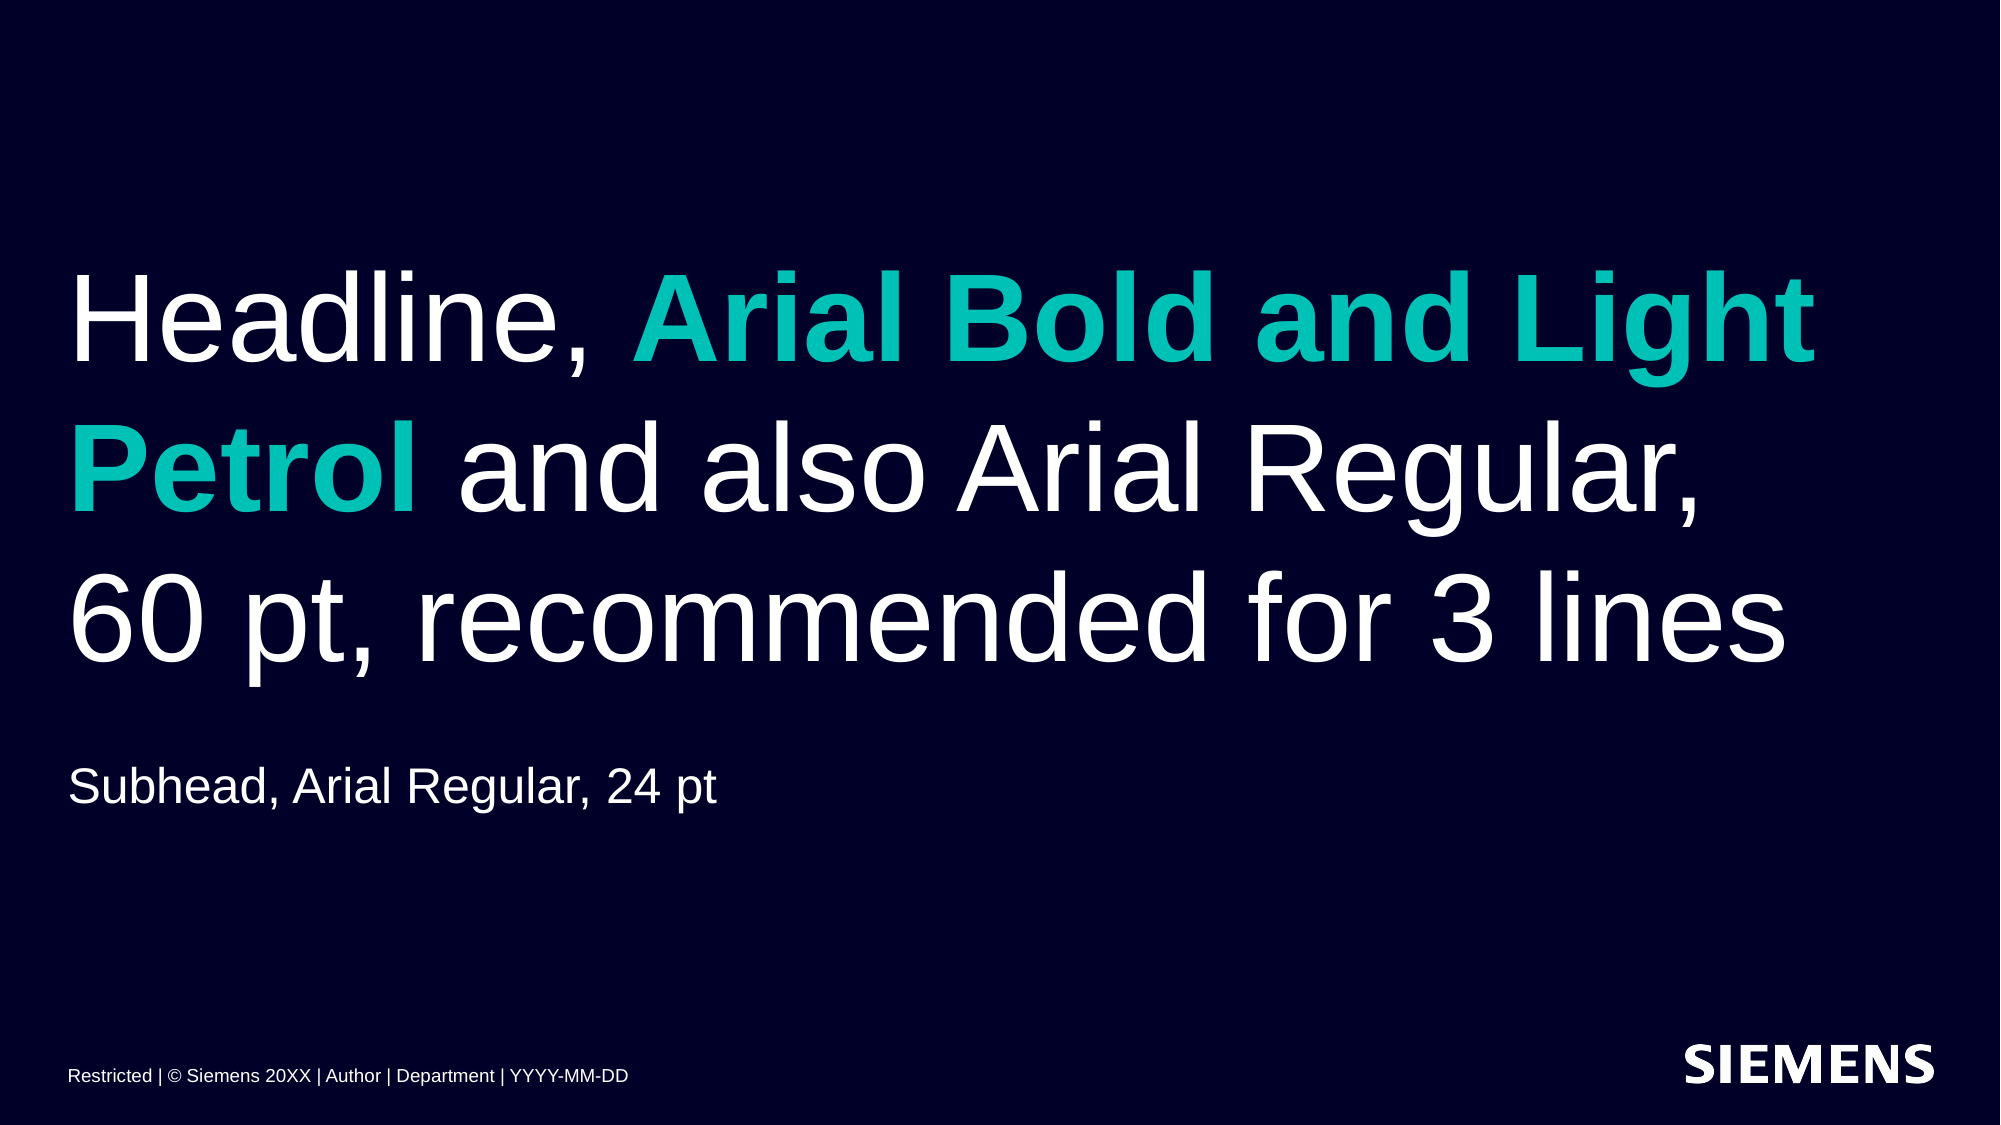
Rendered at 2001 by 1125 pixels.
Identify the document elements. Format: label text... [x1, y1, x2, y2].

footer Restricted | © Siemens 20XX | Author | Department | YYYY-MM-DD [67, 1035, 1592, 1125]
subtitle Subhead, Arial Regular, 24 pt [67, 686, 1592, 953]
title Headline, Arial Bold and Light Petrol and also Arial Regular, 60 pt, recommended for 3 lines [67, 232, 1934, 687]
picture [1685, 1044, 1934, 1084]
